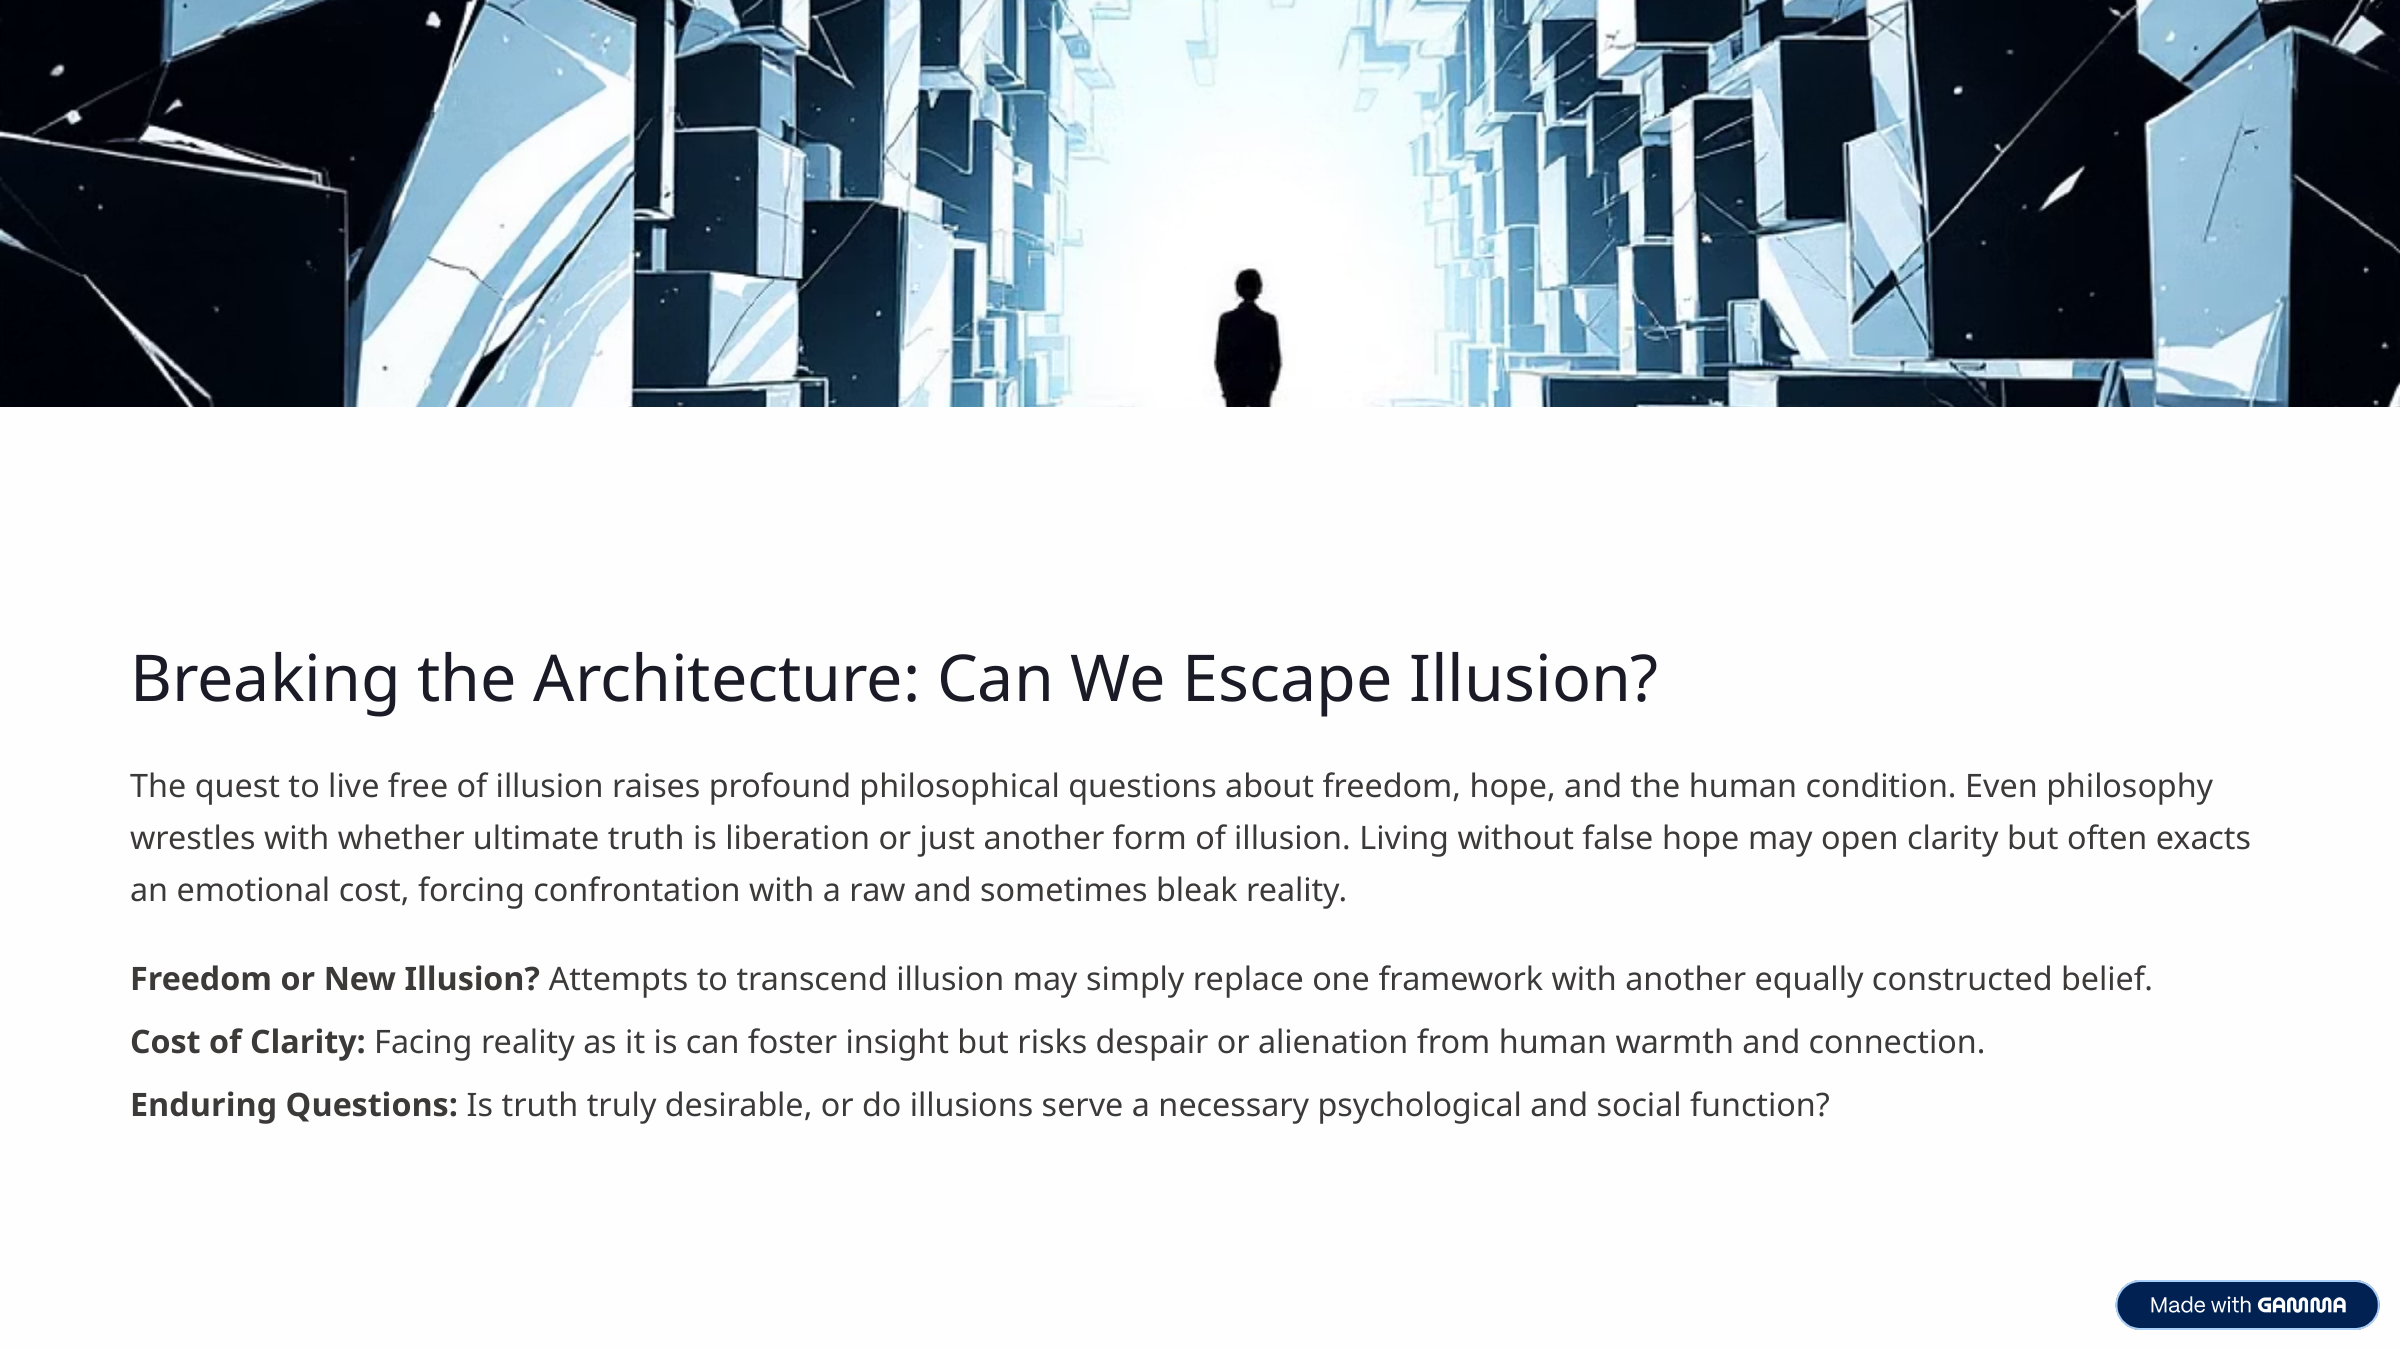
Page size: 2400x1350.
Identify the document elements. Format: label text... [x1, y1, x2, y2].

picture [0, 0, 2400, 407]
text_box Cost of Clarity: Facing reality as it is can foster insight but risks despair or alienation from human warmth and connection. [130, 1007, 2270, 1060]
text_box Breaking the Architecture: Can We Escape Illusion? [130, 633, 1654, 715]
picture [2106, 1271, 2389, 1339]
text_box Freedom or New Illusion? Attempts to transcend illusion may simply replace one framework with another equally constructed belief. [130, 944, 2270, 997]
text_box The quest to live free of illusion raises profound philosophical questions about freedom, hope, and the human condition. Even philosophy wrestles with whether ultimate truth is liberation or just another form of illusion. Living without false hope may open clarity but often exacts an emotional cost, forcing confrontation with a raw and sometimes bleak reality. [130, 751, 2270, 908]
text_box Enduring Questions: Is truth truly desirable, or do illusions serve a necessary psychological and social function? [130, 1071, 2270, 1124]
